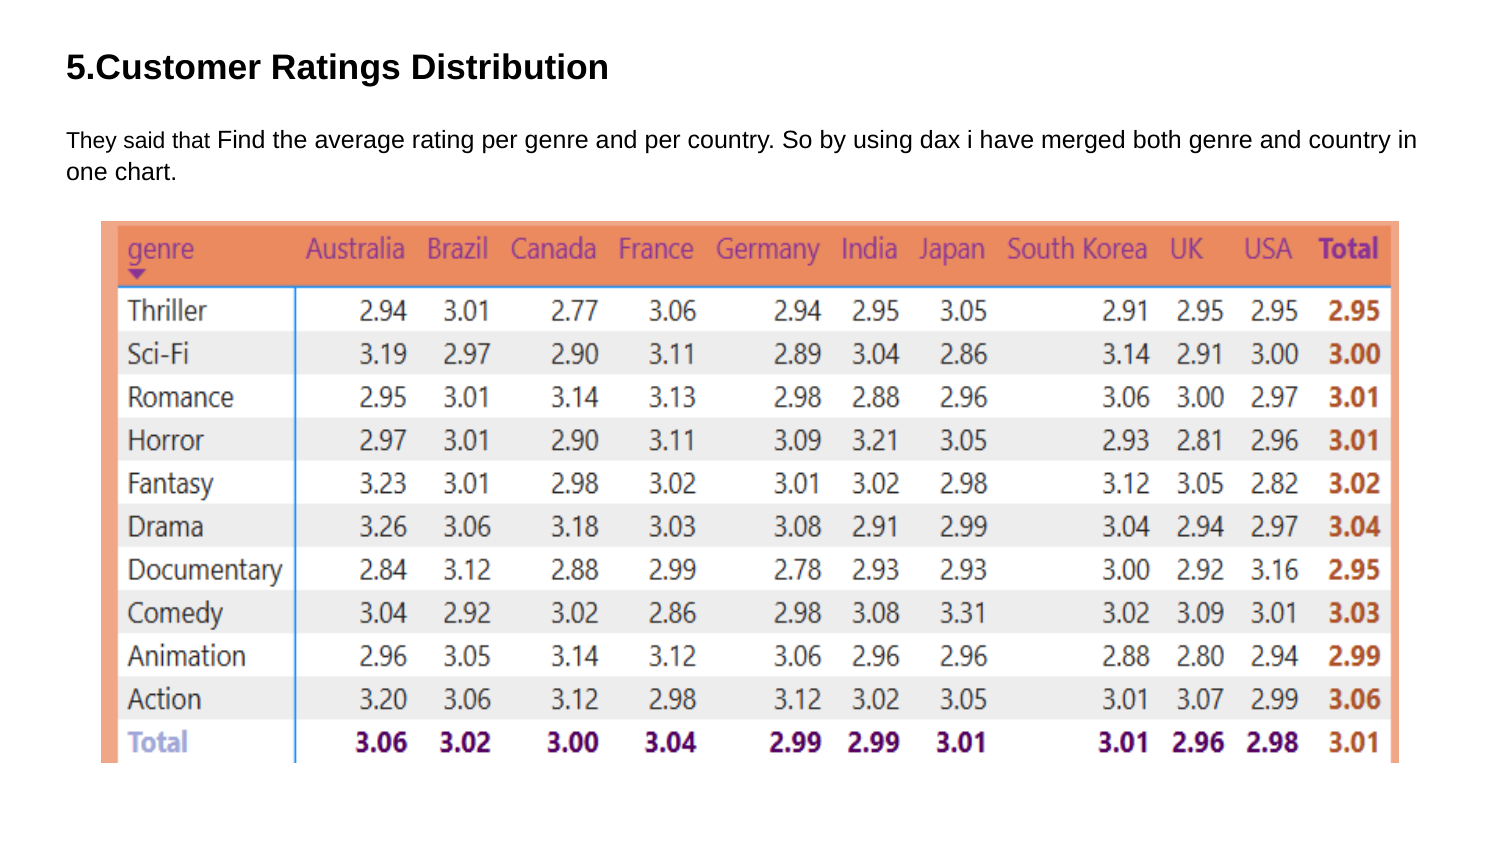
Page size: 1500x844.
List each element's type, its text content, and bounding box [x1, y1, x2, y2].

title 5.Customer Ratings Distribution [51, 12, 1449, 106]
picture [101, 221, 1399, 763]
list They said that Find the average rating per genre and per country. So by using dax i have merged both genre and country in one chart. [51, 106, 1449, 668]
